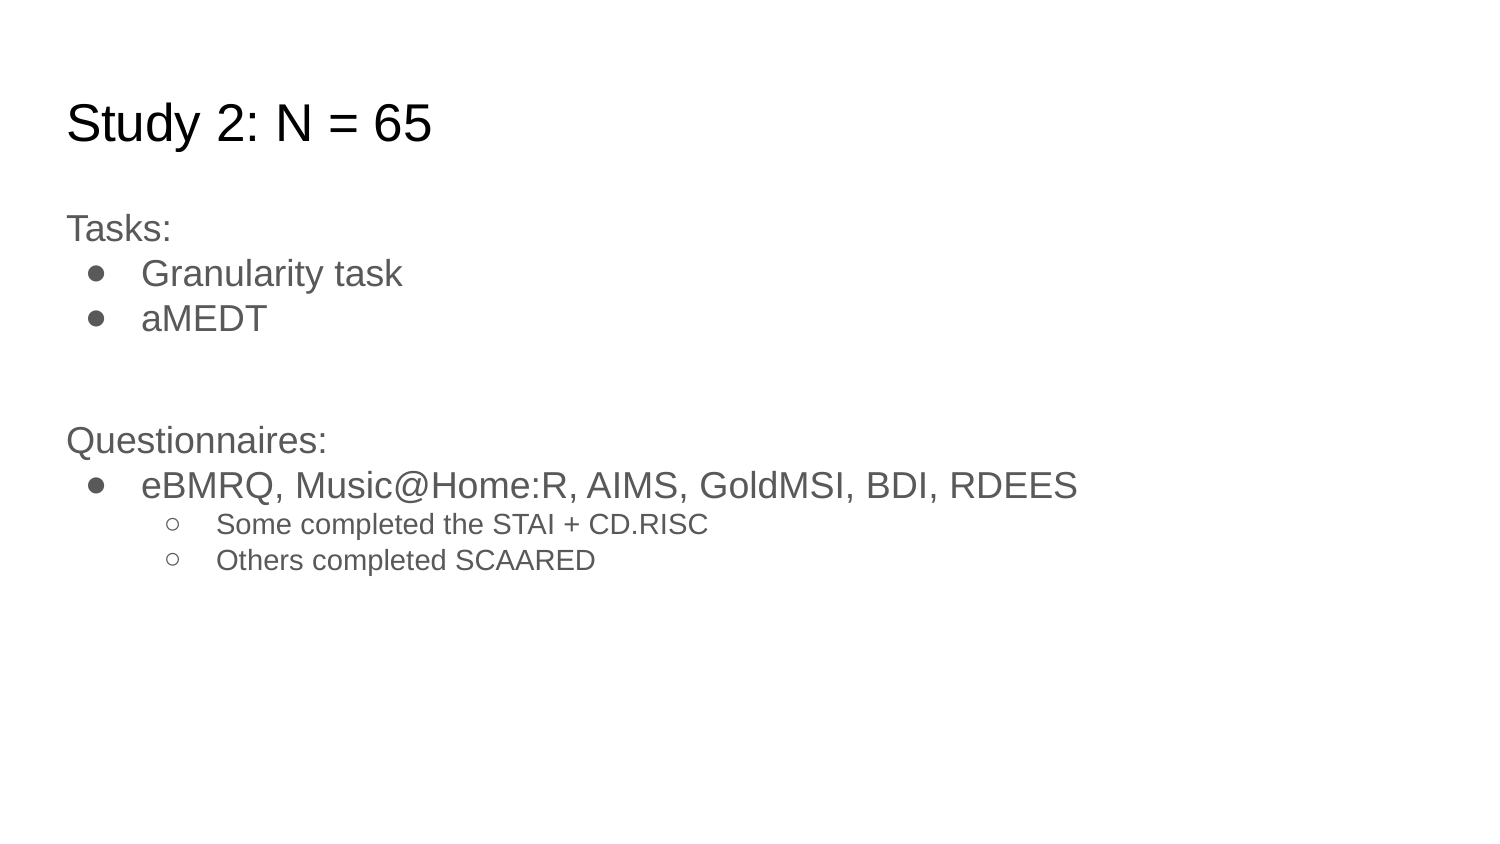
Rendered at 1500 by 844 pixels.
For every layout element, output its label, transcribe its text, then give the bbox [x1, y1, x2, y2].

title Study 2: N = 65 [51, 72, 1449, 167]
list Tasks: Granularity task aMEDT Questionnaires: eBMRQ, Music@Home:R, AIMS, GoldMSI, BDI, RDEES Some completed the STAI + CD.RISC Others completed SCAARED [51, 189, 1449, 750]
